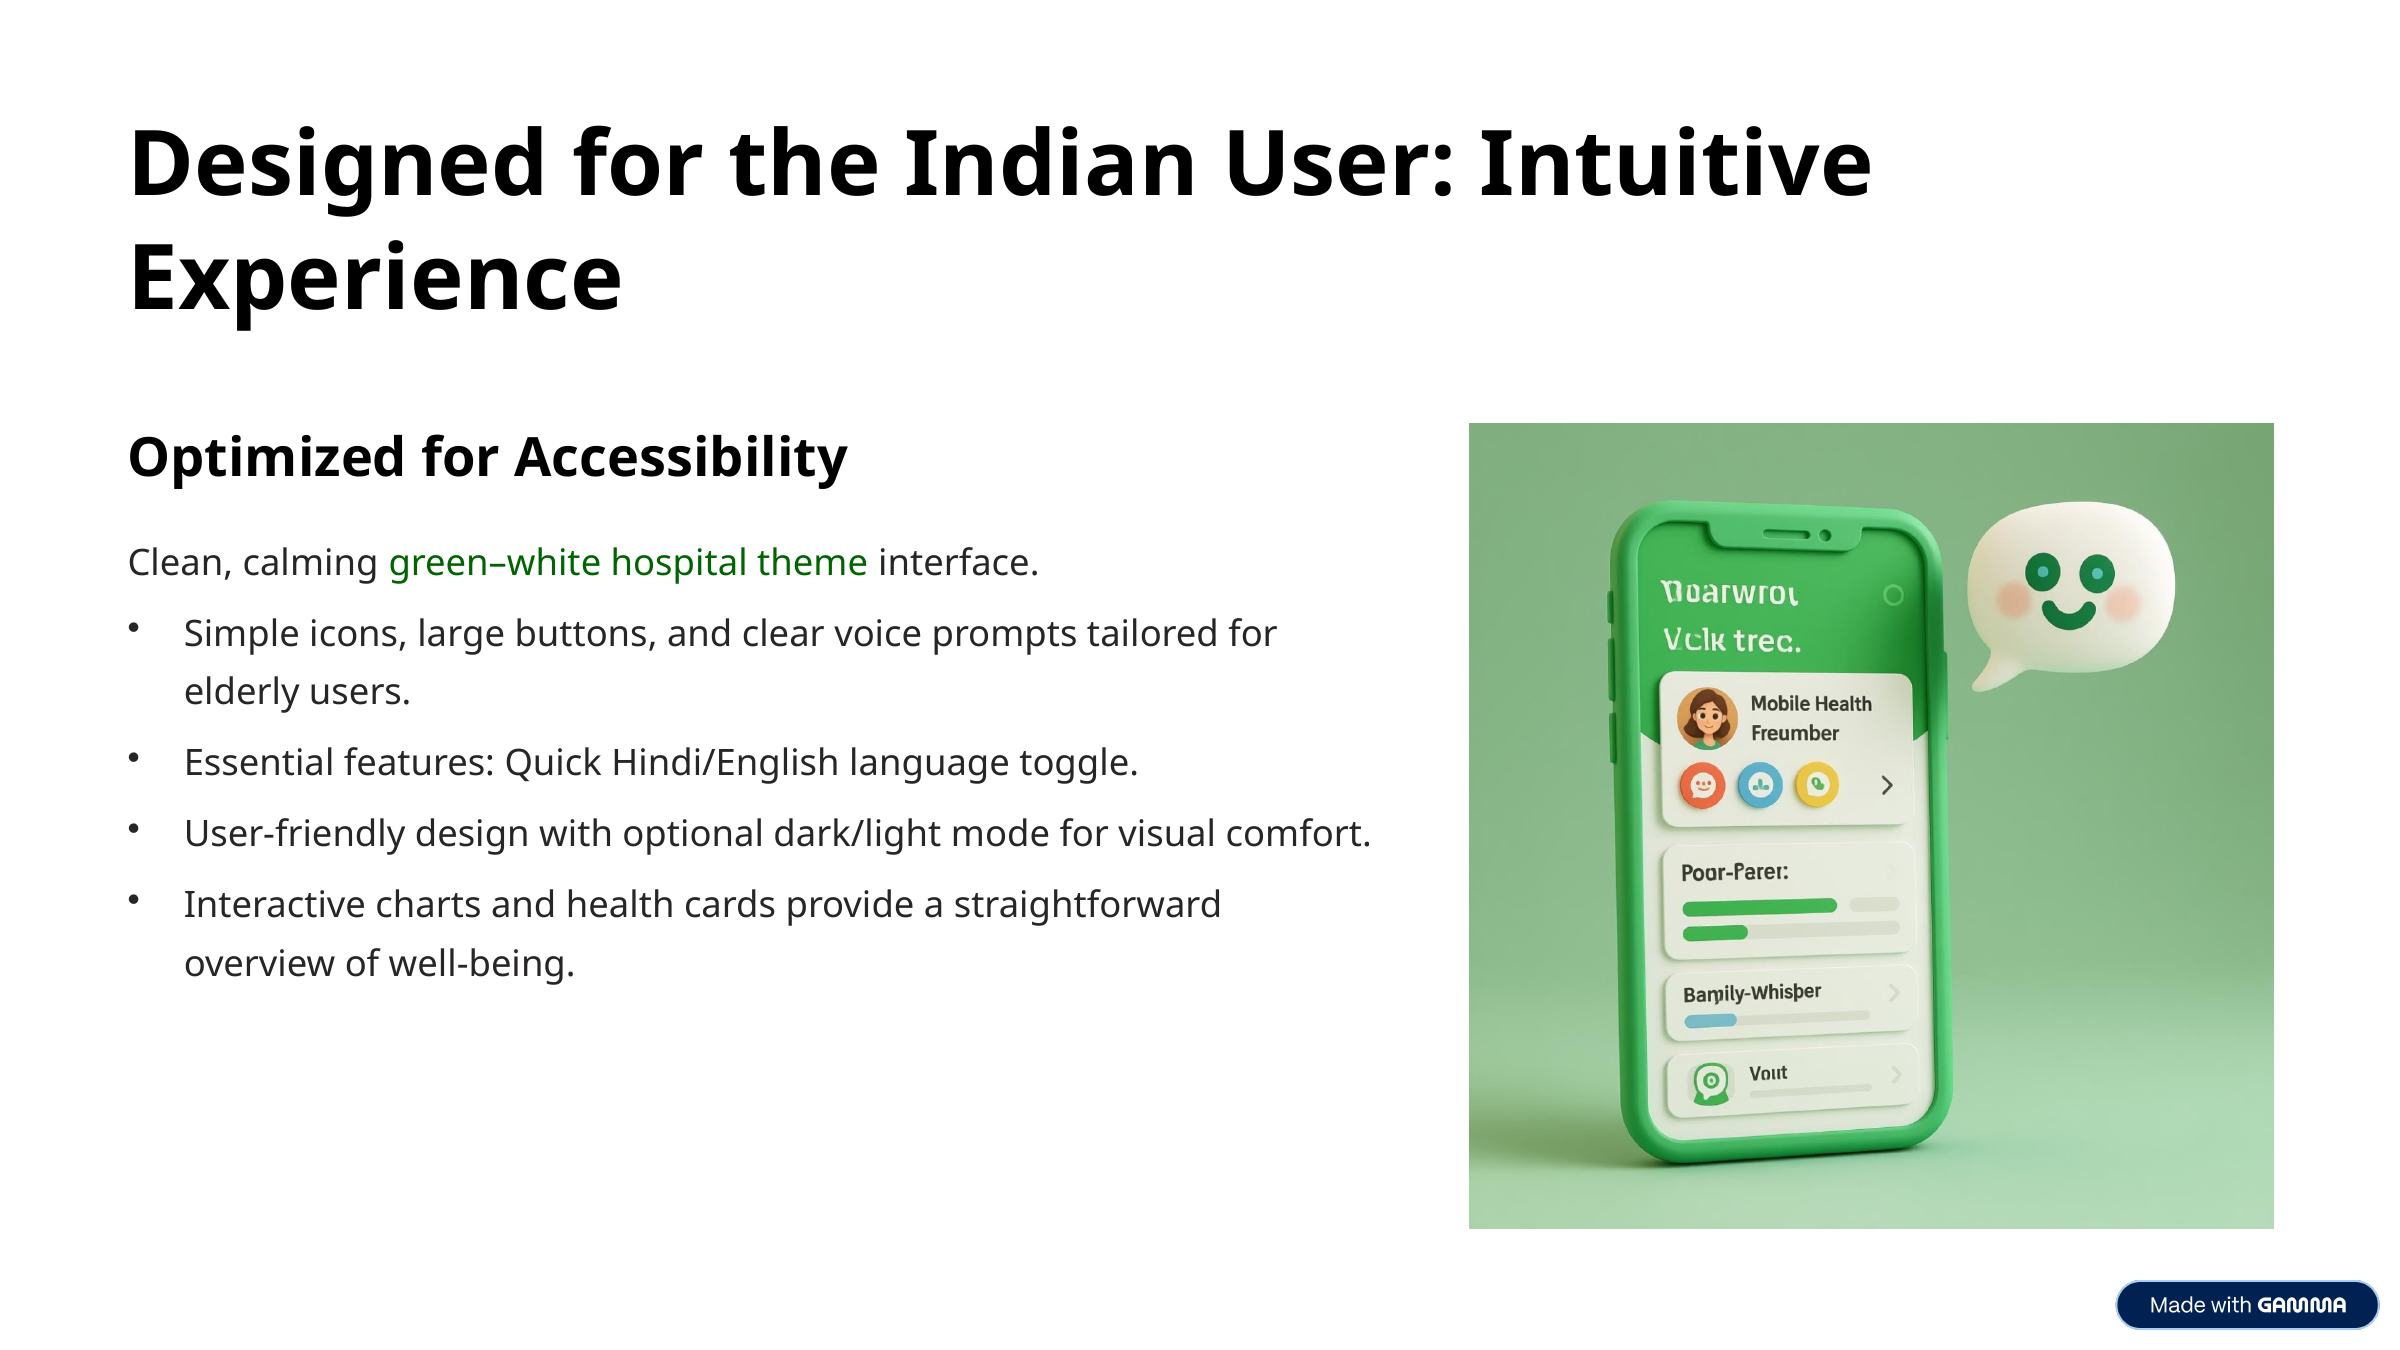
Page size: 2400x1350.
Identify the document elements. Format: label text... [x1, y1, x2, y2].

text_box Clean, calming green–white hospital theme interface. [127, 524, 1379, 583]
picture [2106, 1271, 2389, 1339]
text_box Designed for the Indian User: Intuitive Experience [127, 100, 2273, 329]
text_box Essential features: Quick Hindi/English language toggle. [127, 724, 1379, 783]
text_box User-friendly design with optional dark/light mode for visual comfort. [127, 795, 1379, 855]
text_box Interactive charts and health cards provide a straightforward overview of well-being. [127, 866, 1379, 984]
picture [1469, 423, 2274, 1229]
text_box Simple icons, large buttons, and clear voice prompts tailored for elderly users. [127, 595, 1379, 712]
text_box Optimized for Accessibility [127, 419, 849, 488]
